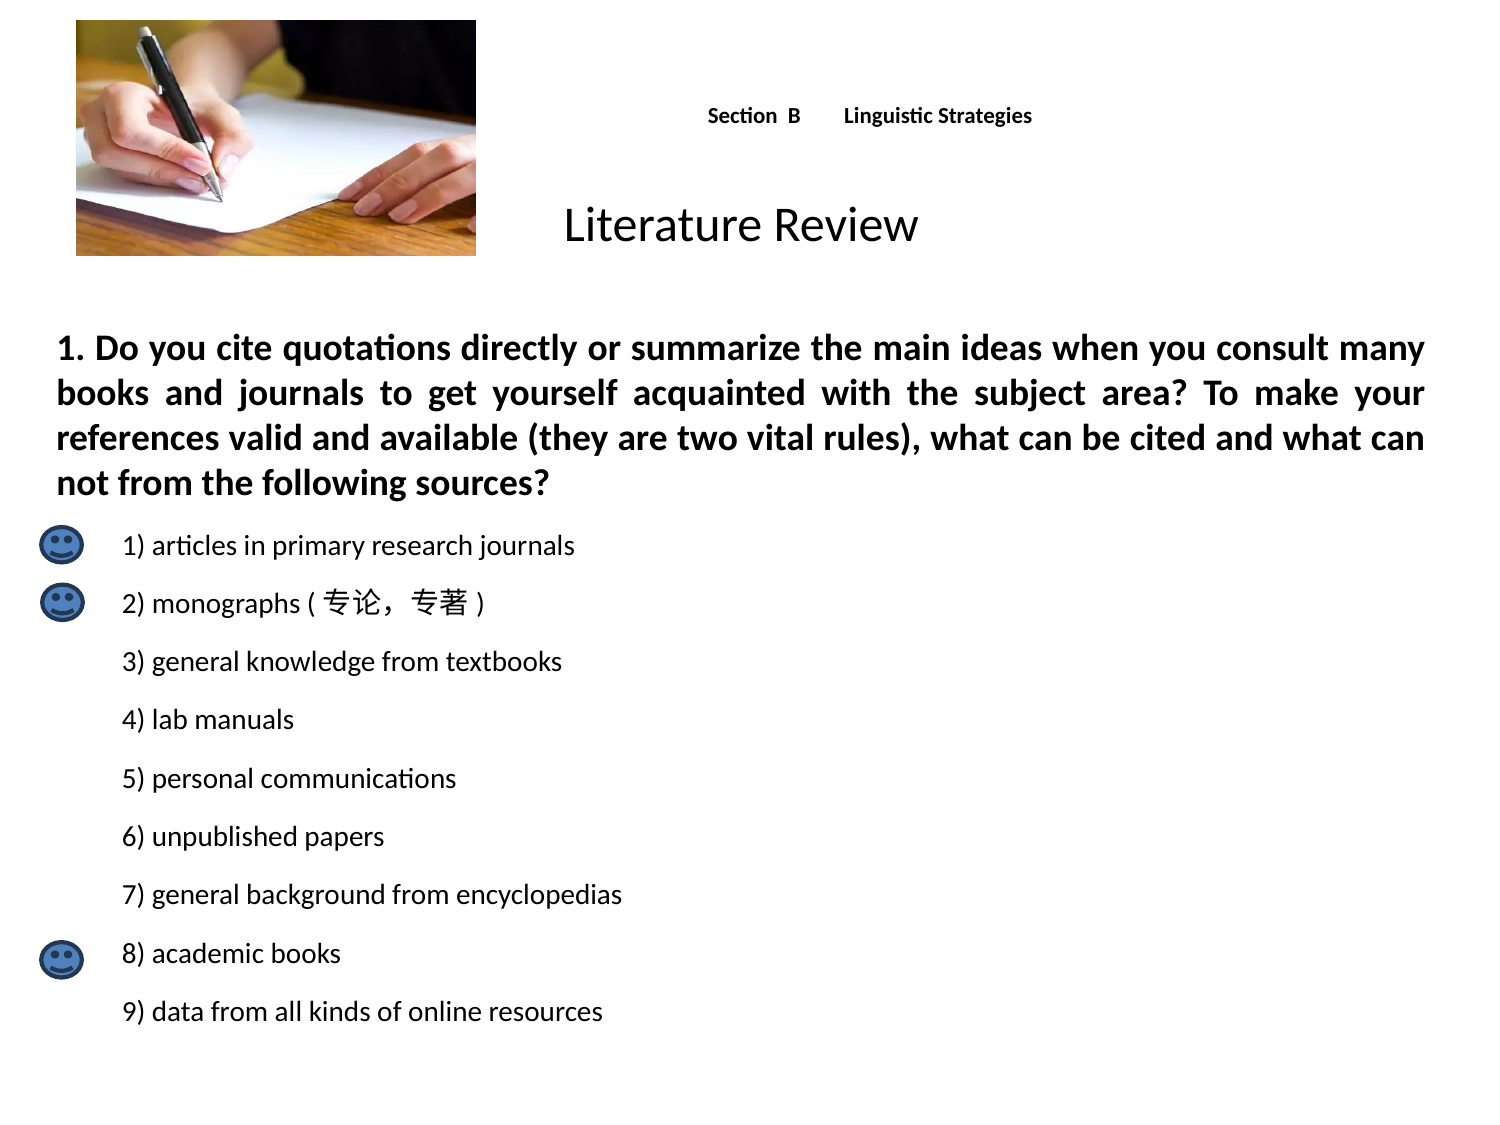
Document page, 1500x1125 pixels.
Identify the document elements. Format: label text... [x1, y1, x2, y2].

text_box [39, 940, 84, 980]
picture [76, 20, 476, 256]
text_box [40, 582, 85, 623]
list 1. Do you cite quotations directly or summarize the main ideas when you consult many books and journals to get yourself acquainted with the subject area? To make your references valid and available (they are two vital rules), what can be cited and what can not from the following sources? 1) articles in primary research journals 2) monographs (专论，专著) 3) general knowledge from textbooks 4) lab manuals 5) personal communications 6) unpublished papers 7) general background from encyclopedias 8) academic books 9) data from all kinds of online resources [41, 262, 1442, 1024]
title Section B Linguistic Strategies [472, 19, 1500, 205]
text_box [39, 524, 84, 565]
text_box Literature Review [549, 184, 1117, 260]
